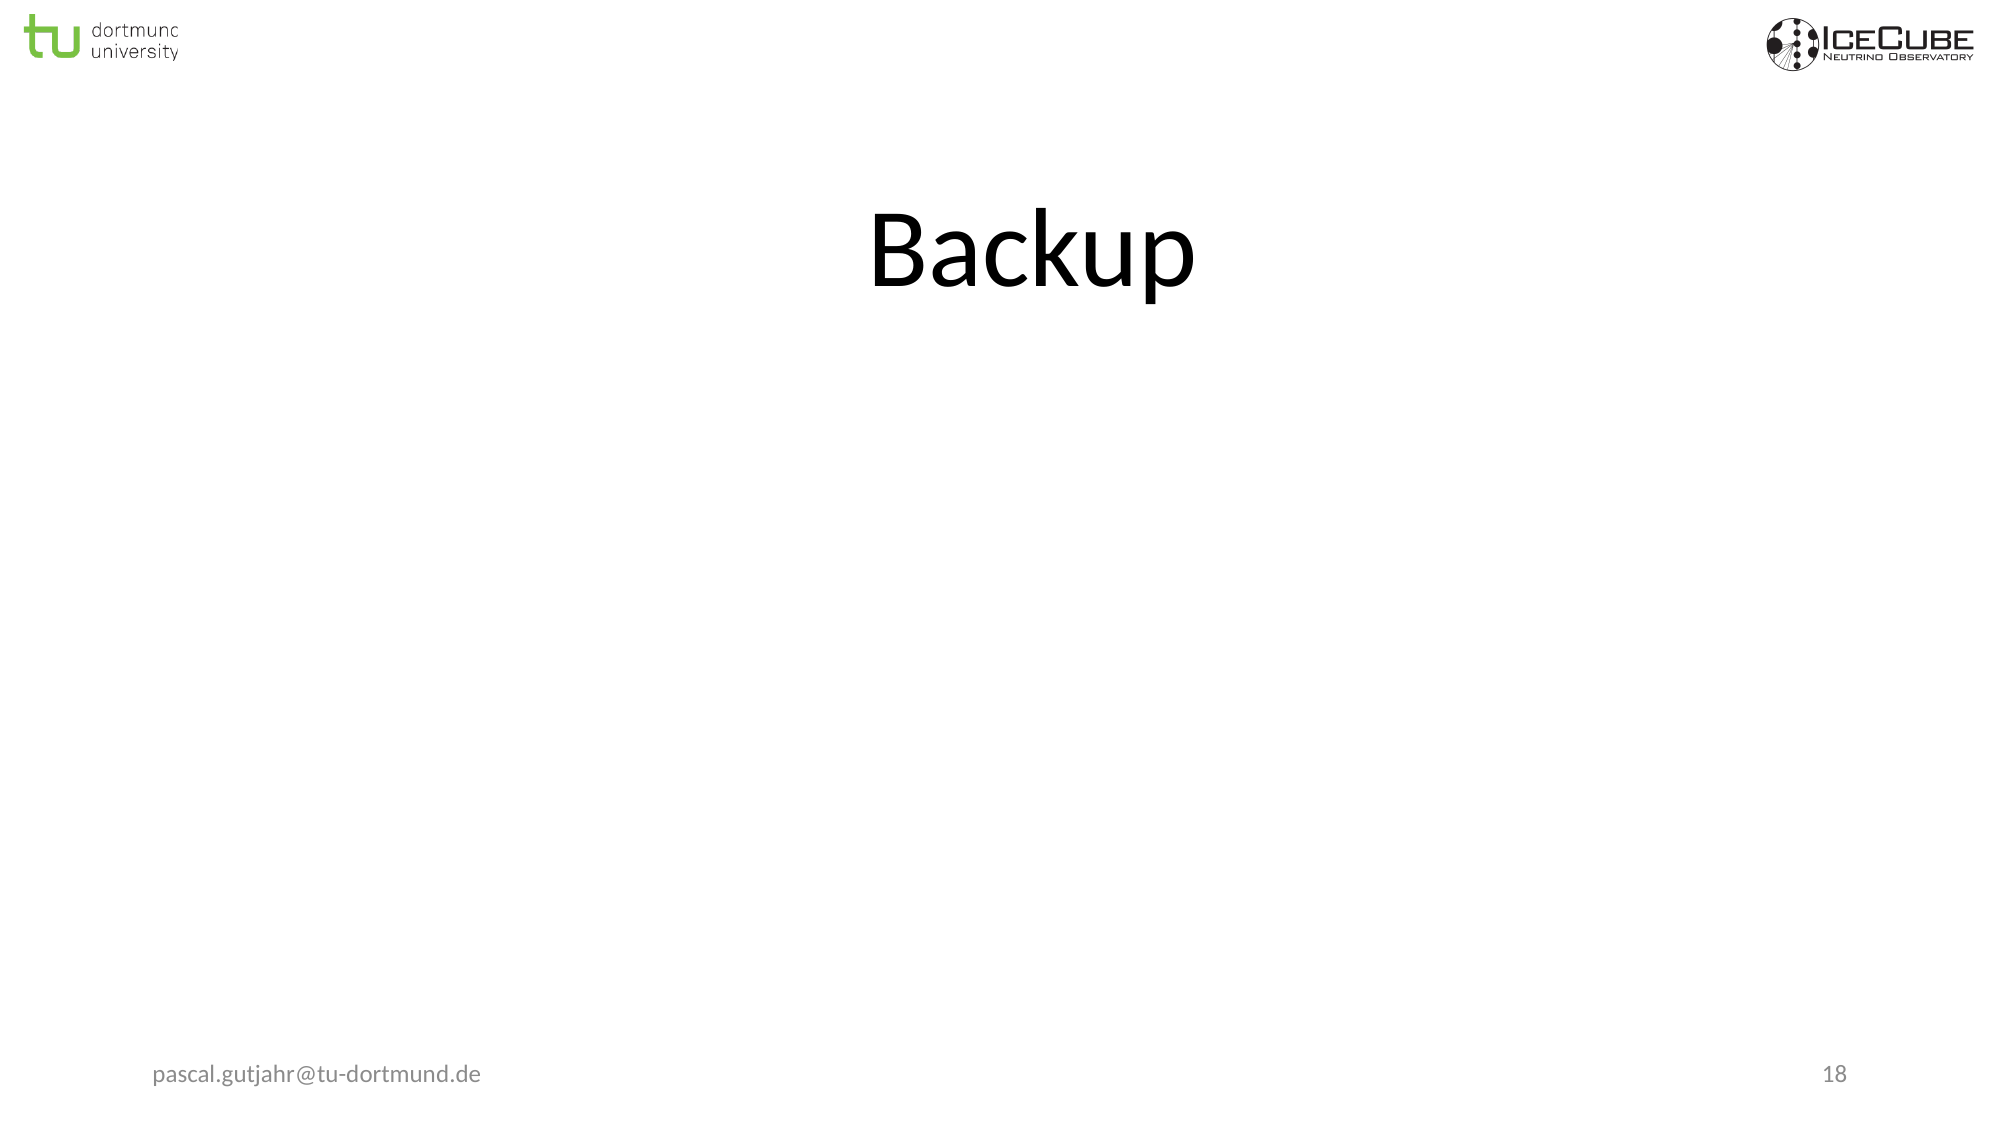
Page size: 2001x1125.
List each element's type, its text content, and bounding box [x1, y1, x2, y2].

list Backup [88, 181, 1977, 1014]
slide_number 18 [1412, 1042, 1863, 1103]
slide_number pascal.gutjahr@tu-dortmund.de [137, 1042, 588, 1103]
